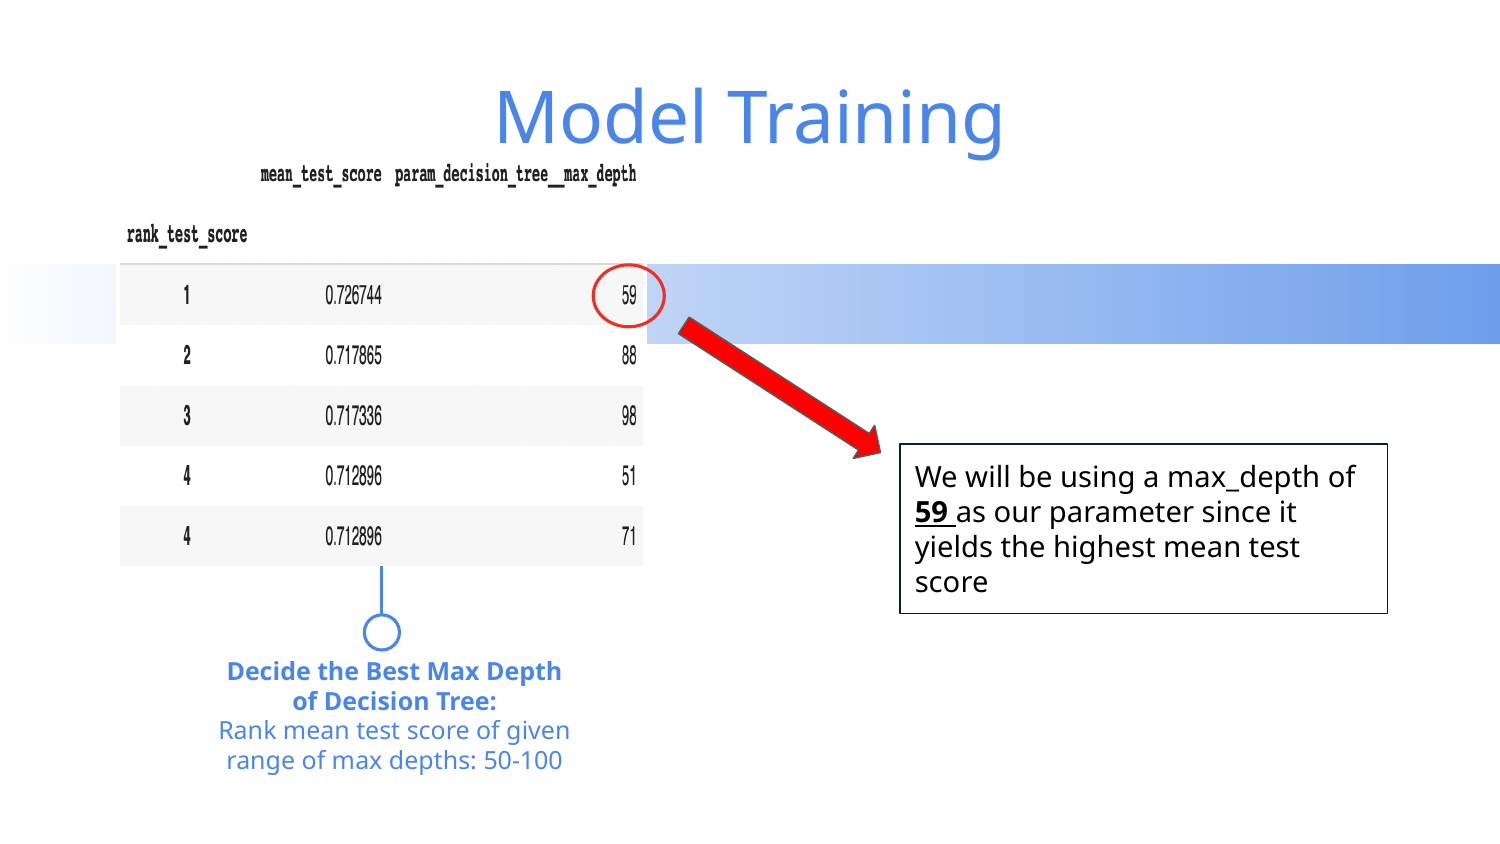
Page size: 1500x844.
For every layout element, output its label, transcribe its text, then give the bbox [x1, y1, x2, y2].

subtitle Decide the Best Max Depth of Decision Tree: Rank mean test score of given range of max depths: 50-100 [201, 664, 588, 795]
title Model Training [118, 88, 1382, 142]
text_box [1441, 265, 1445, 343]
text_box [651, 271, 665, 320]
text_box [1283, 265, 1288, 343]
text_box [364, 615, 400, 651]
text_box [678, 317, 881, 459]
text_box We will be using a max_depth of 59 as our parameter since it yields the highest mean test score [899, 443, 1388, 614]
picture [116, 146, 647, 567]
